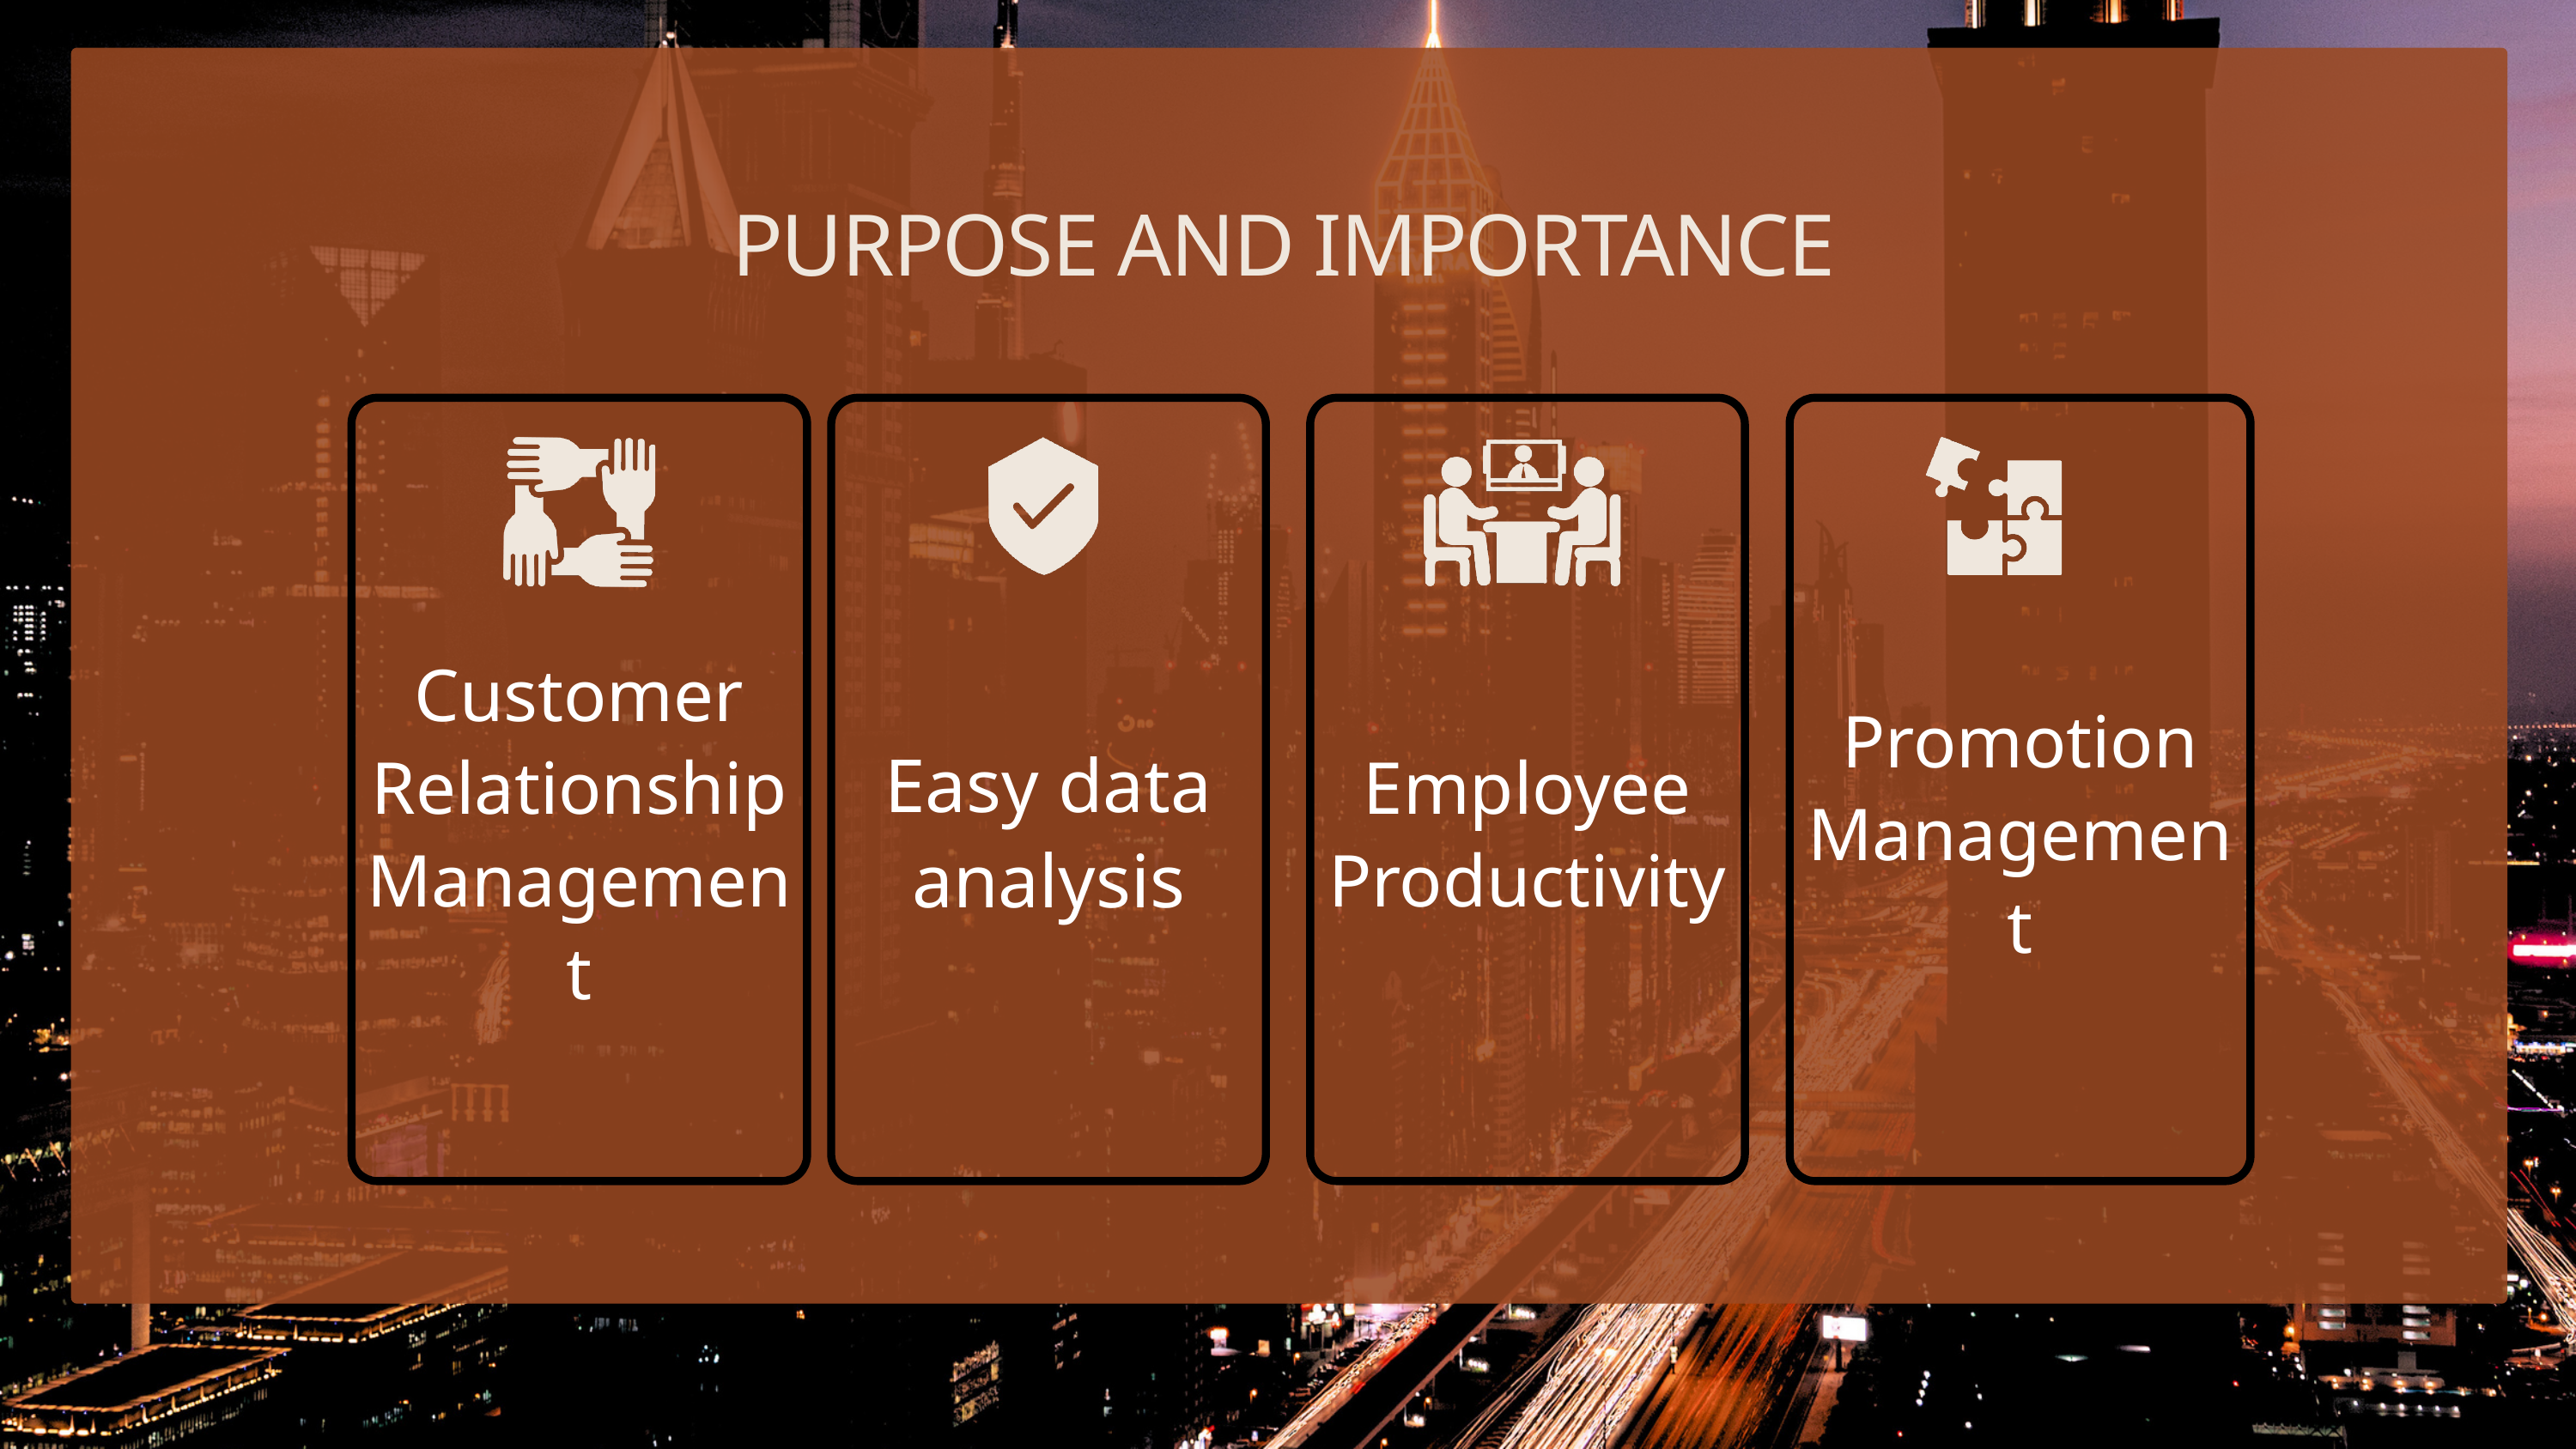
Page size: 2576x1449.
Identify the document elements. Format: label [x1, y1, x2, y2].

text_box [0, 0, 2576, 1449]
text_box [1789, 397, 2251, 1182]
text_box [830, 397, 1267, 1182]
text_box [351, 397, 808, 1182]
text_box [70, 47, 2508, 1304]
text_box [1309, 397, 1746, 1182]
